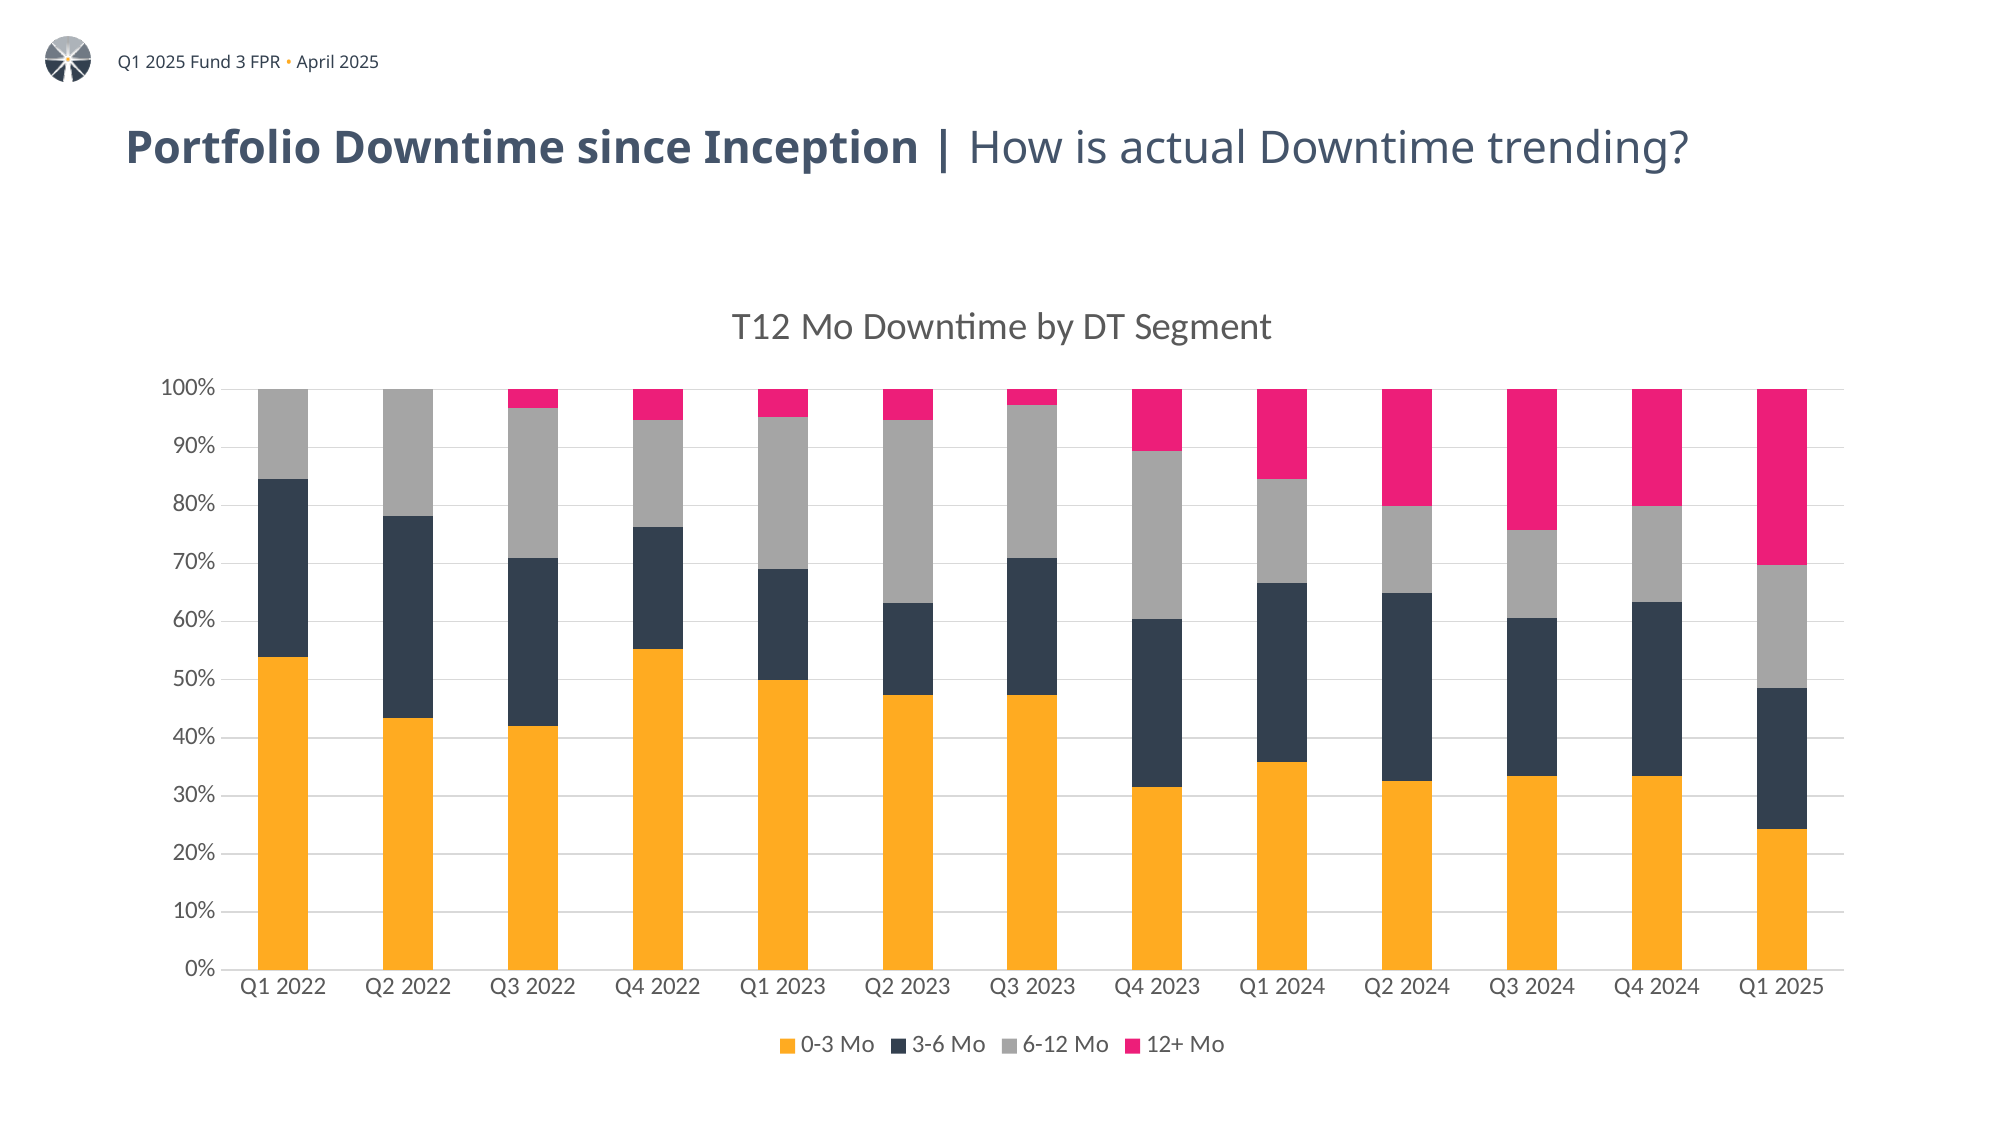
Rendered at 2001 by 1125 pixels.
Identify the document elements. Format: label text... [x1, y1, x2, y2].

chart [124, 274, 1880, 1065]
picture [45, 36, 91, 82]
title Portfolio Downtime since Inception | How is actual Downtime trending? [125, 89, 1778, 203]
